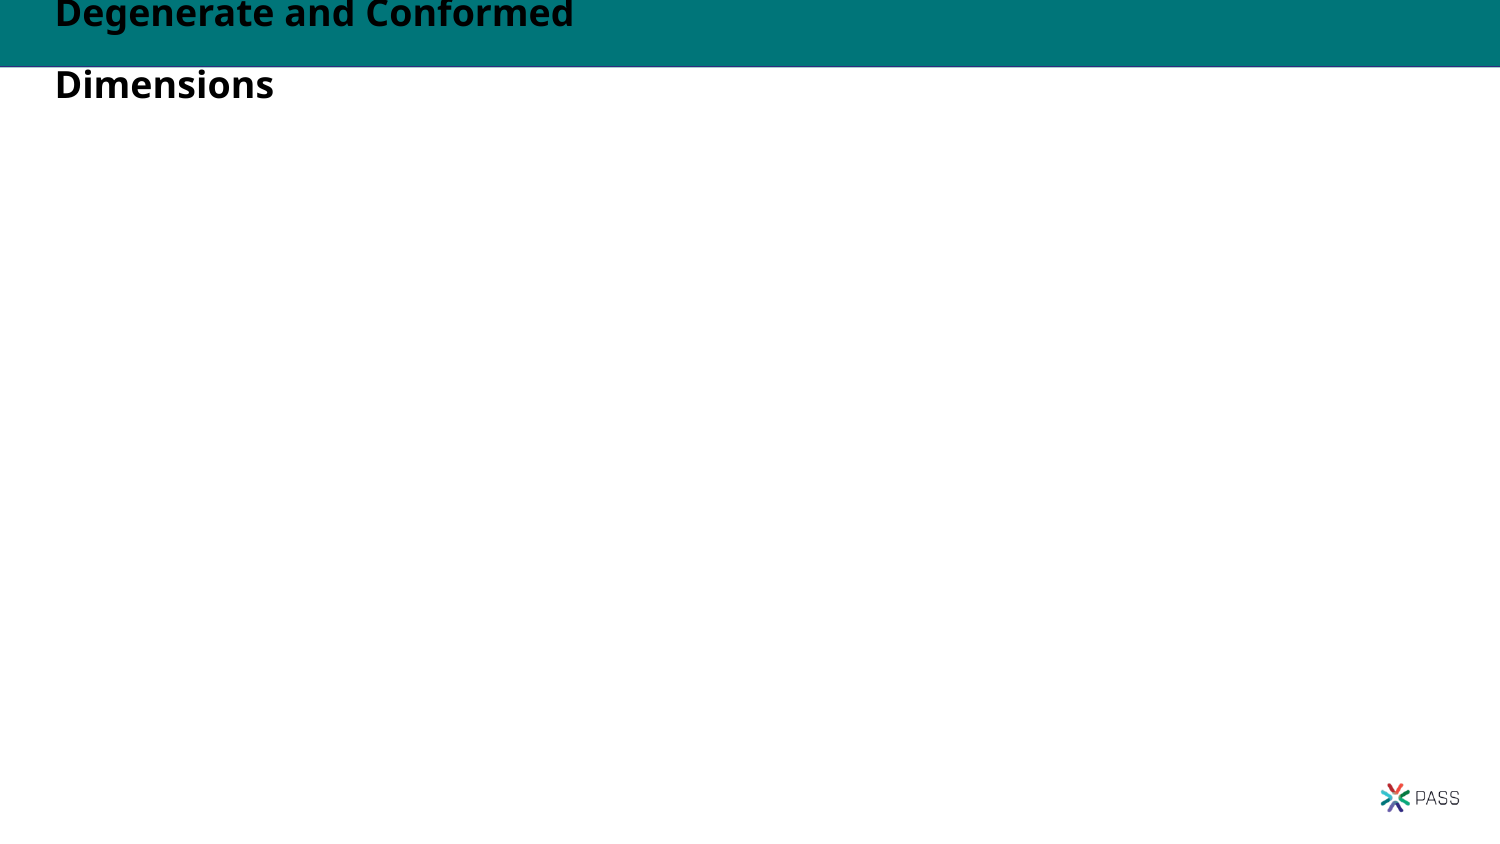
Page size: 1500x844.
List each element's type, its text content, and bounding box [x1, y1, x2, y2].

title Degenerate and Conformed Dimensions [39, 1, 782, 66]
picture [1379, 781, 1460, 814]
